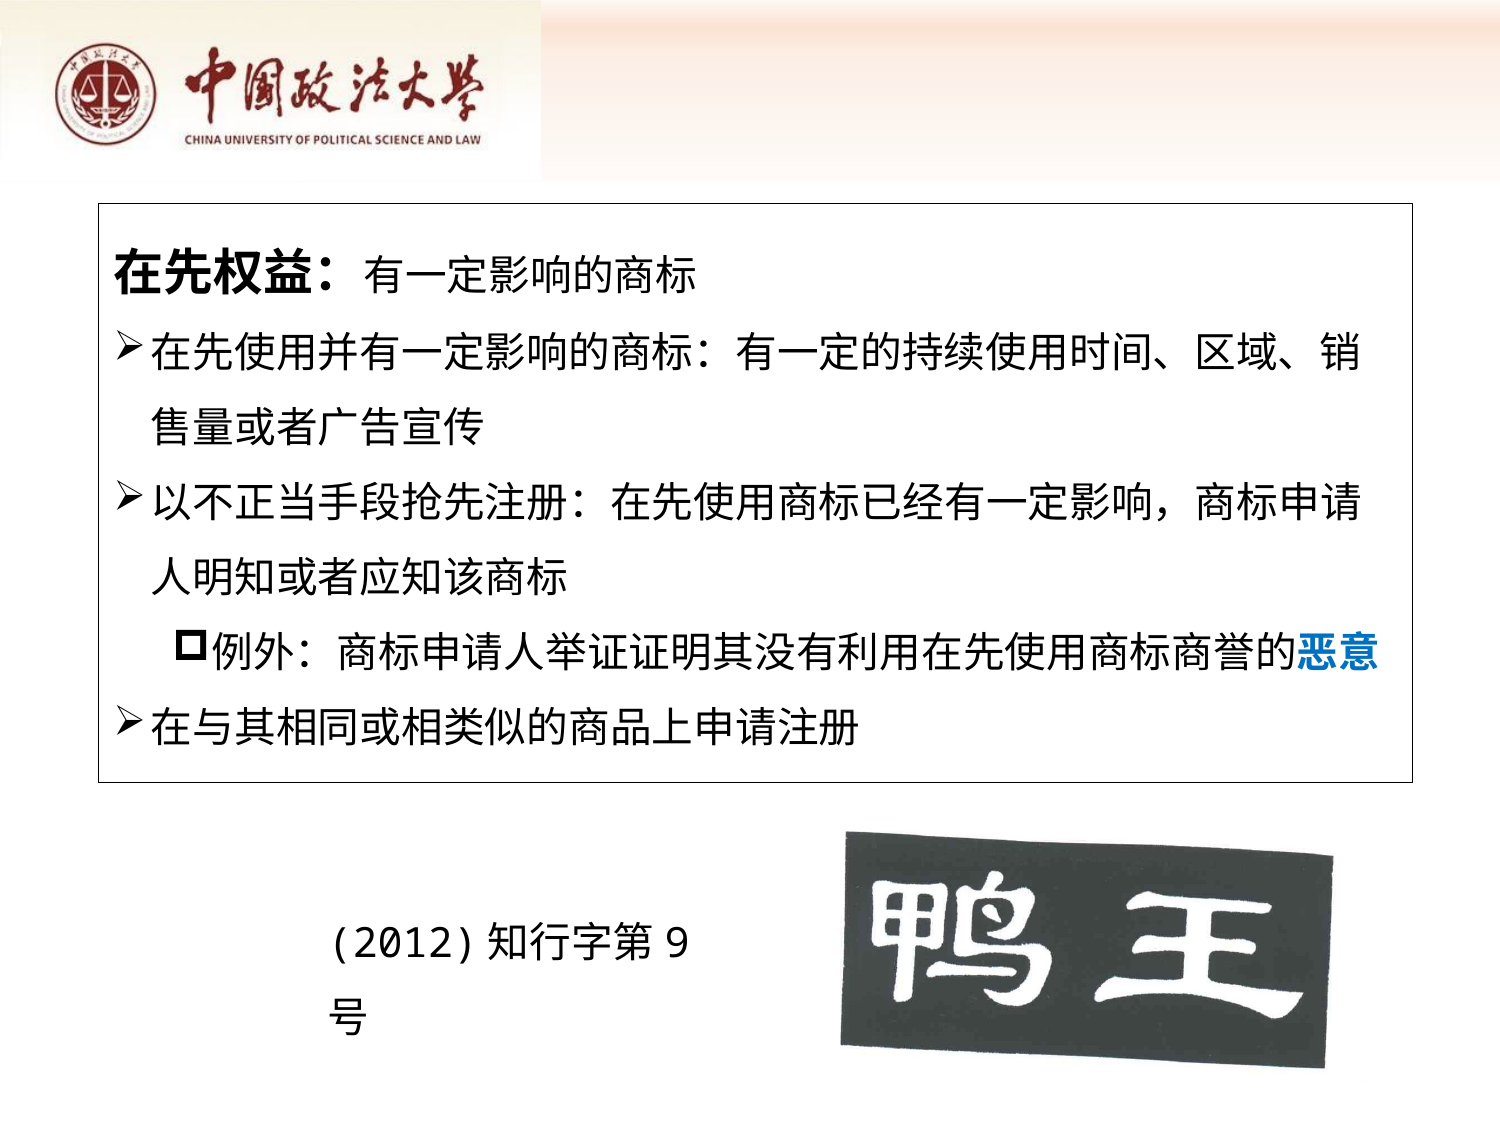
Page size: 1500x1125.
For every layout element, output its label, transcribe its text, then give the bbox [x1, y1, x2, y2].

text_box (2012)知行字第9号 [312, 882, 712, 1048]
picture [0, 0, 1500, 182]
list 在先权益：有一定影响的商标 在先使用并有一定影响的商标：有一定的持续使用时间、区域、销售量或者广告宣传 以不正当手段抢先注册：在先使用商标已经有一定影响，商标申请人明知或者应知该商标 例外：商标申请人举证证明其没有利用在先使用商标商誉的恶意 在与其相同或相类似的商品上申请注册 [98, 203, 1413, 783]
picture [804, 798, 1367, 1090]
